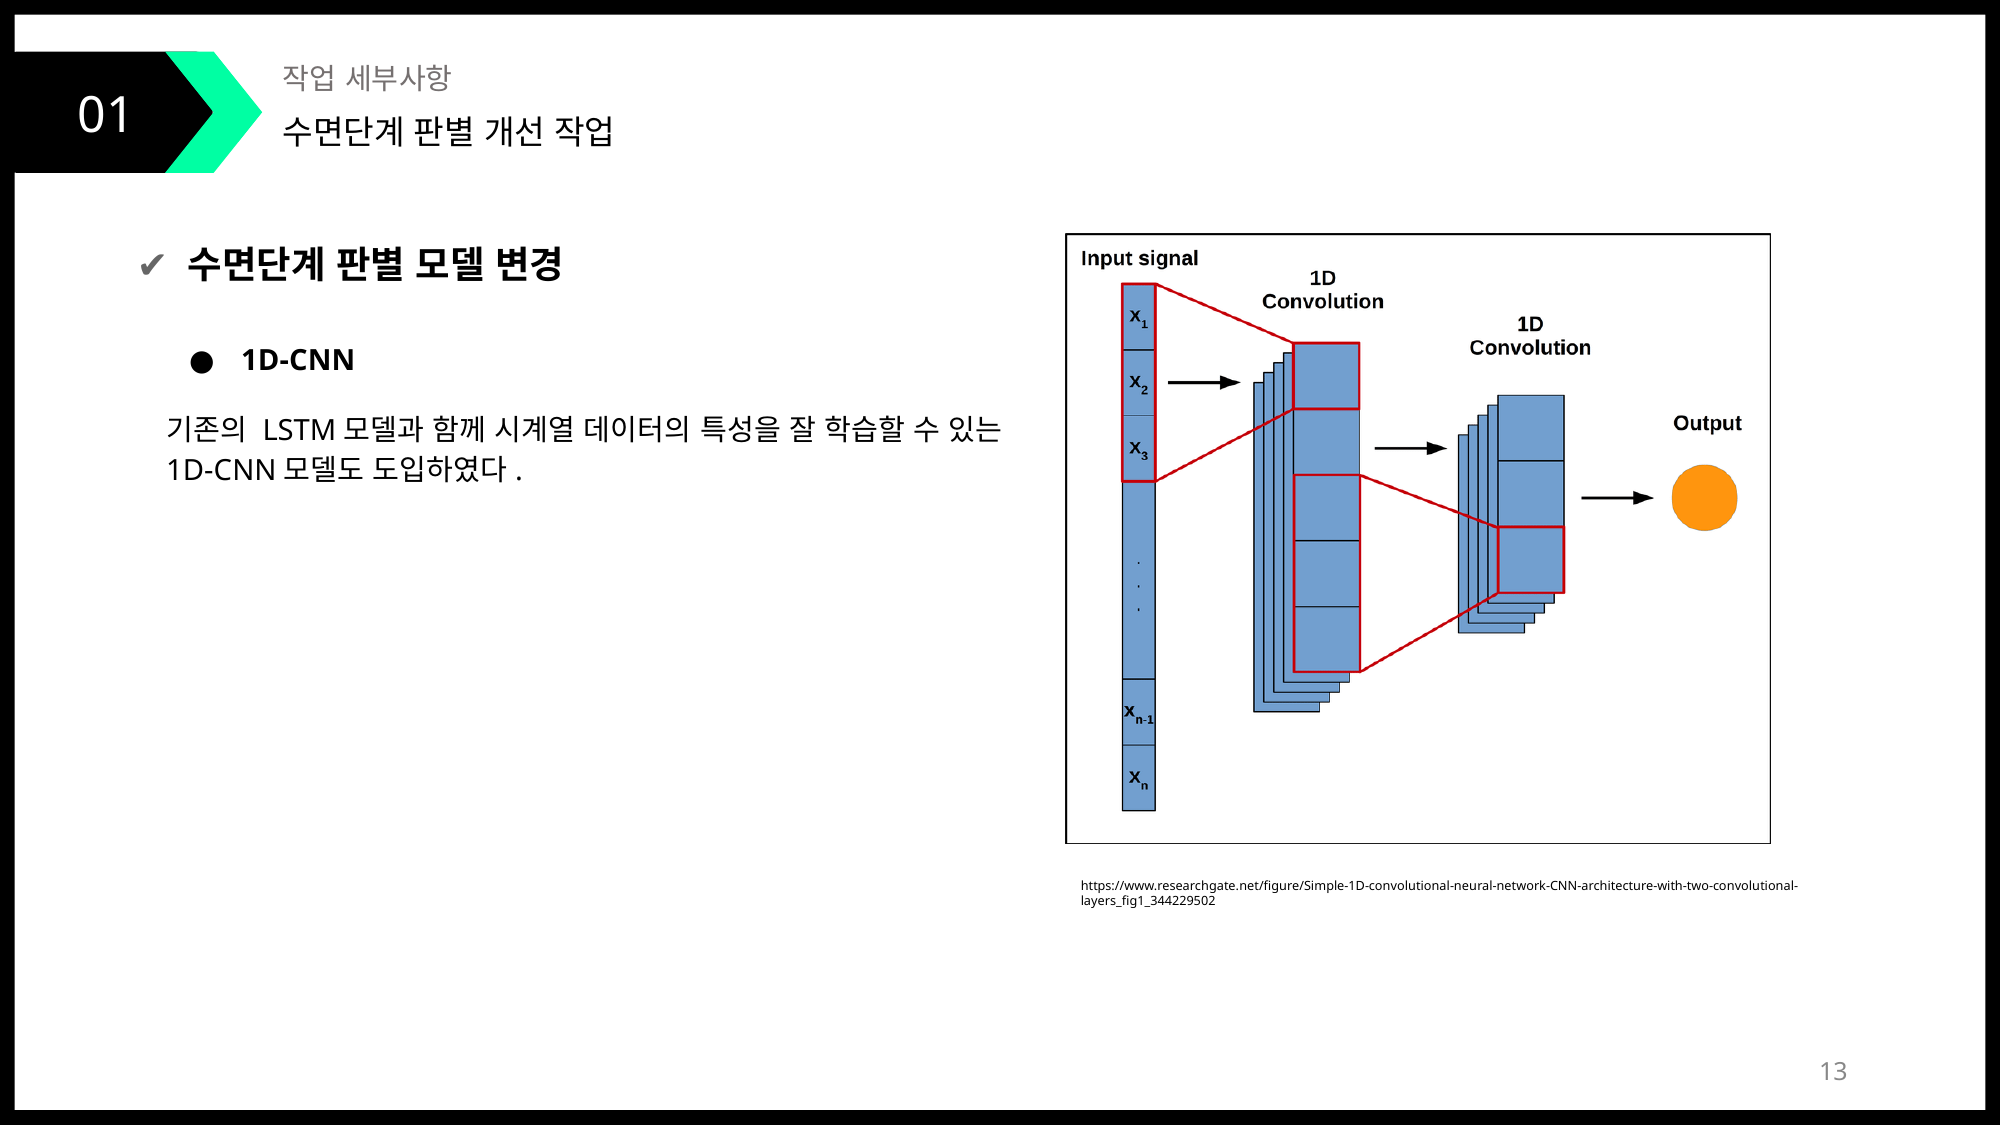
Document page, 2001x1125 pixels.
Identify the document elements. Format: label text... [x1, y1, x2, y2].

text_box 작업 세부사항 [267, 53, 503, 103]
text_box 수면단계 판별 개선 작업 [267, 103, 778, 159]
slide_number ‹#› [1412, 1042, 1863, 1103]
text_box ✔ 수면단계 판별 모델 변경 [121, 233, 665, 294]
text_box [0, 0, 2000, 1125]
text_box 01 [0, 51, 212, 173]
text_box [165, 51, 263, 173]
text_box 1D-CNN 기존의 LSTM모델과 함께 시계열 데이터의 특성을 잘 학습할 수 있는 1D-CNN모델도 도입하였다. [151, 321, 1038, 988]
text_box https://www.researchgate.net/figure/Simple-1D-convolutional-neural-network-CNN-architecture-with-two-convolutional-layers_fig1_344229502 [1065, 862, 1872, 924]
picture [1065, 233, 1771, 844]
